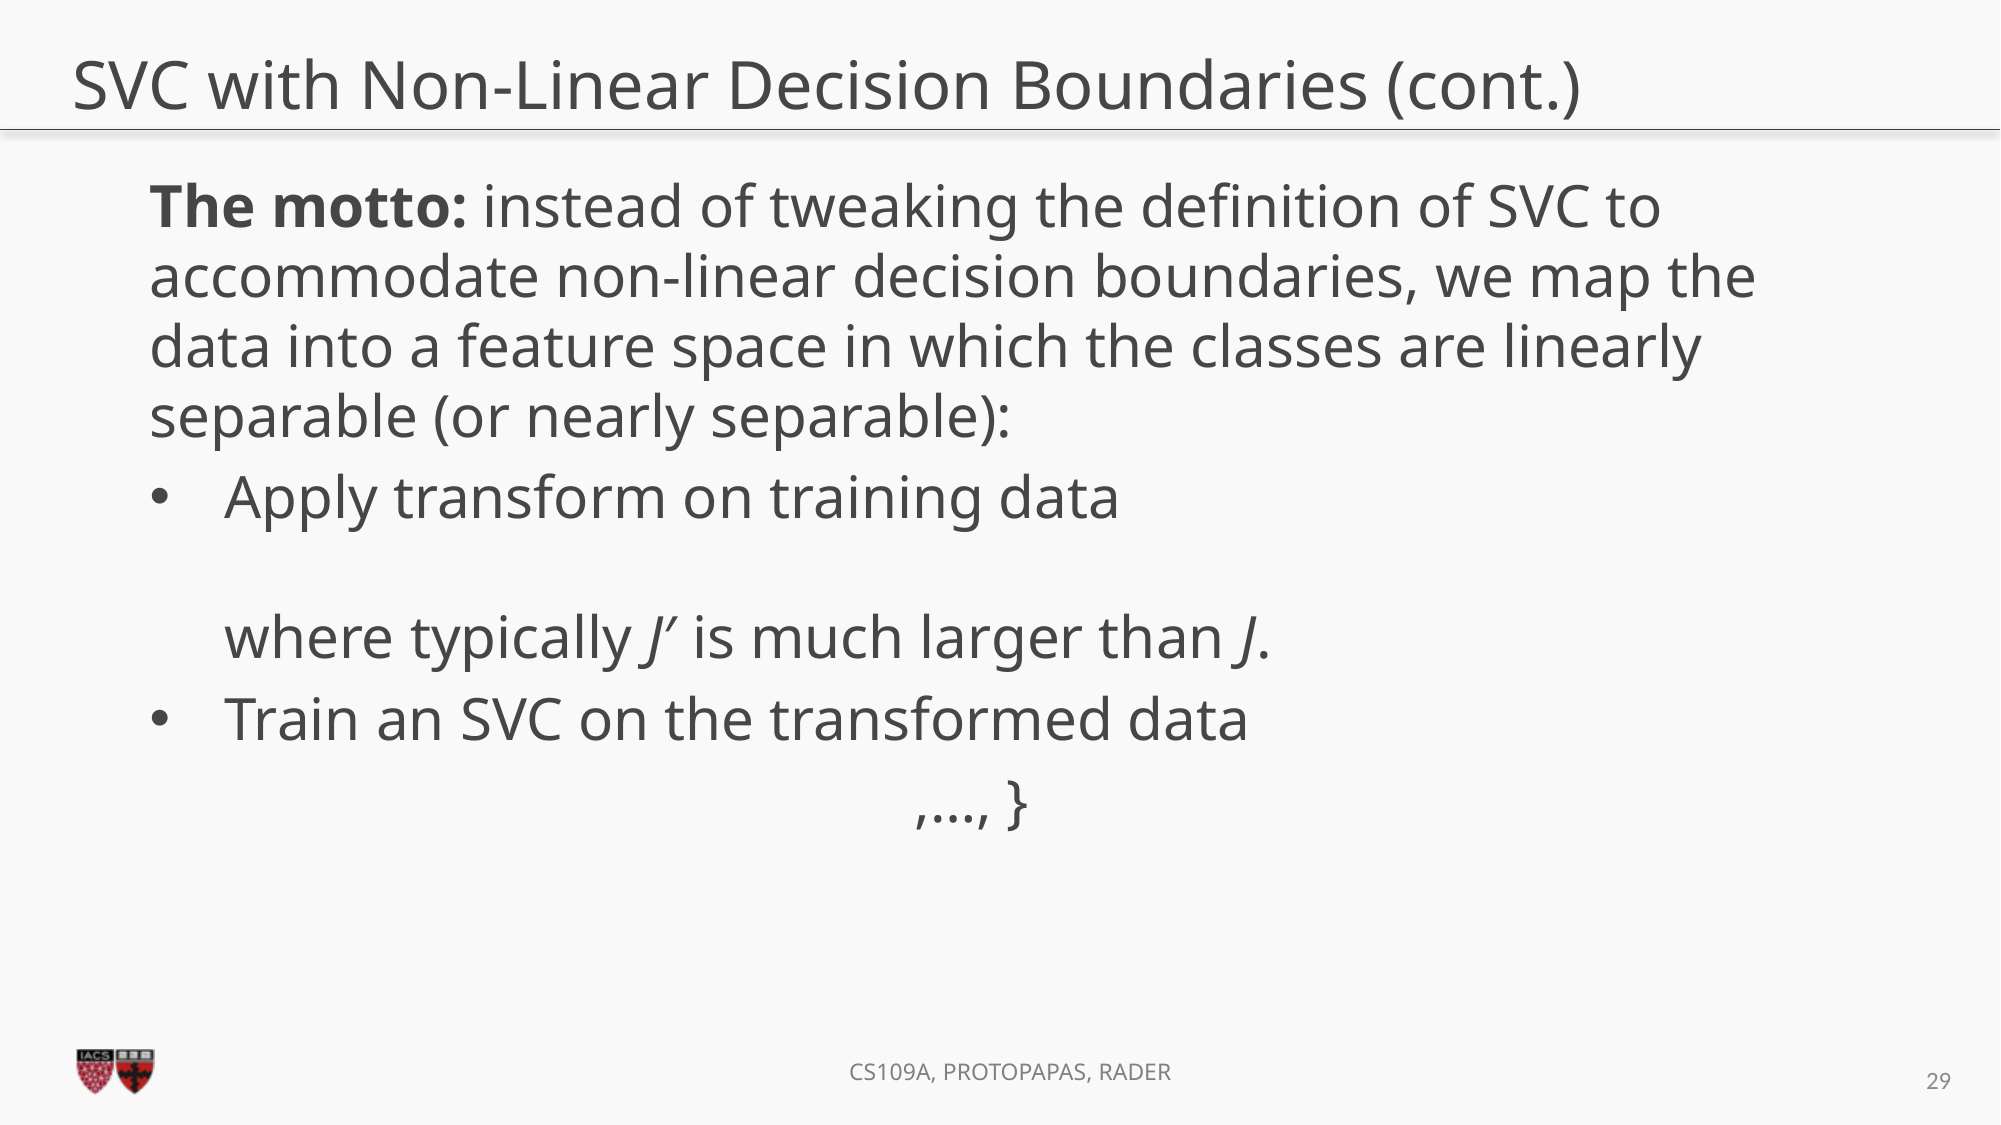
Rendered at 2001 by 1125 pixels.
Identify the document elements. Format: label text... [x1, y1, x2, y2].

title SVC with Non-Linear Decision Boundaries (cont.) [57, 35, 1943, 162]
slide_number 29 [1500, 1050, 1967, 1110]
picture [75, 1049, 155, 1095]
